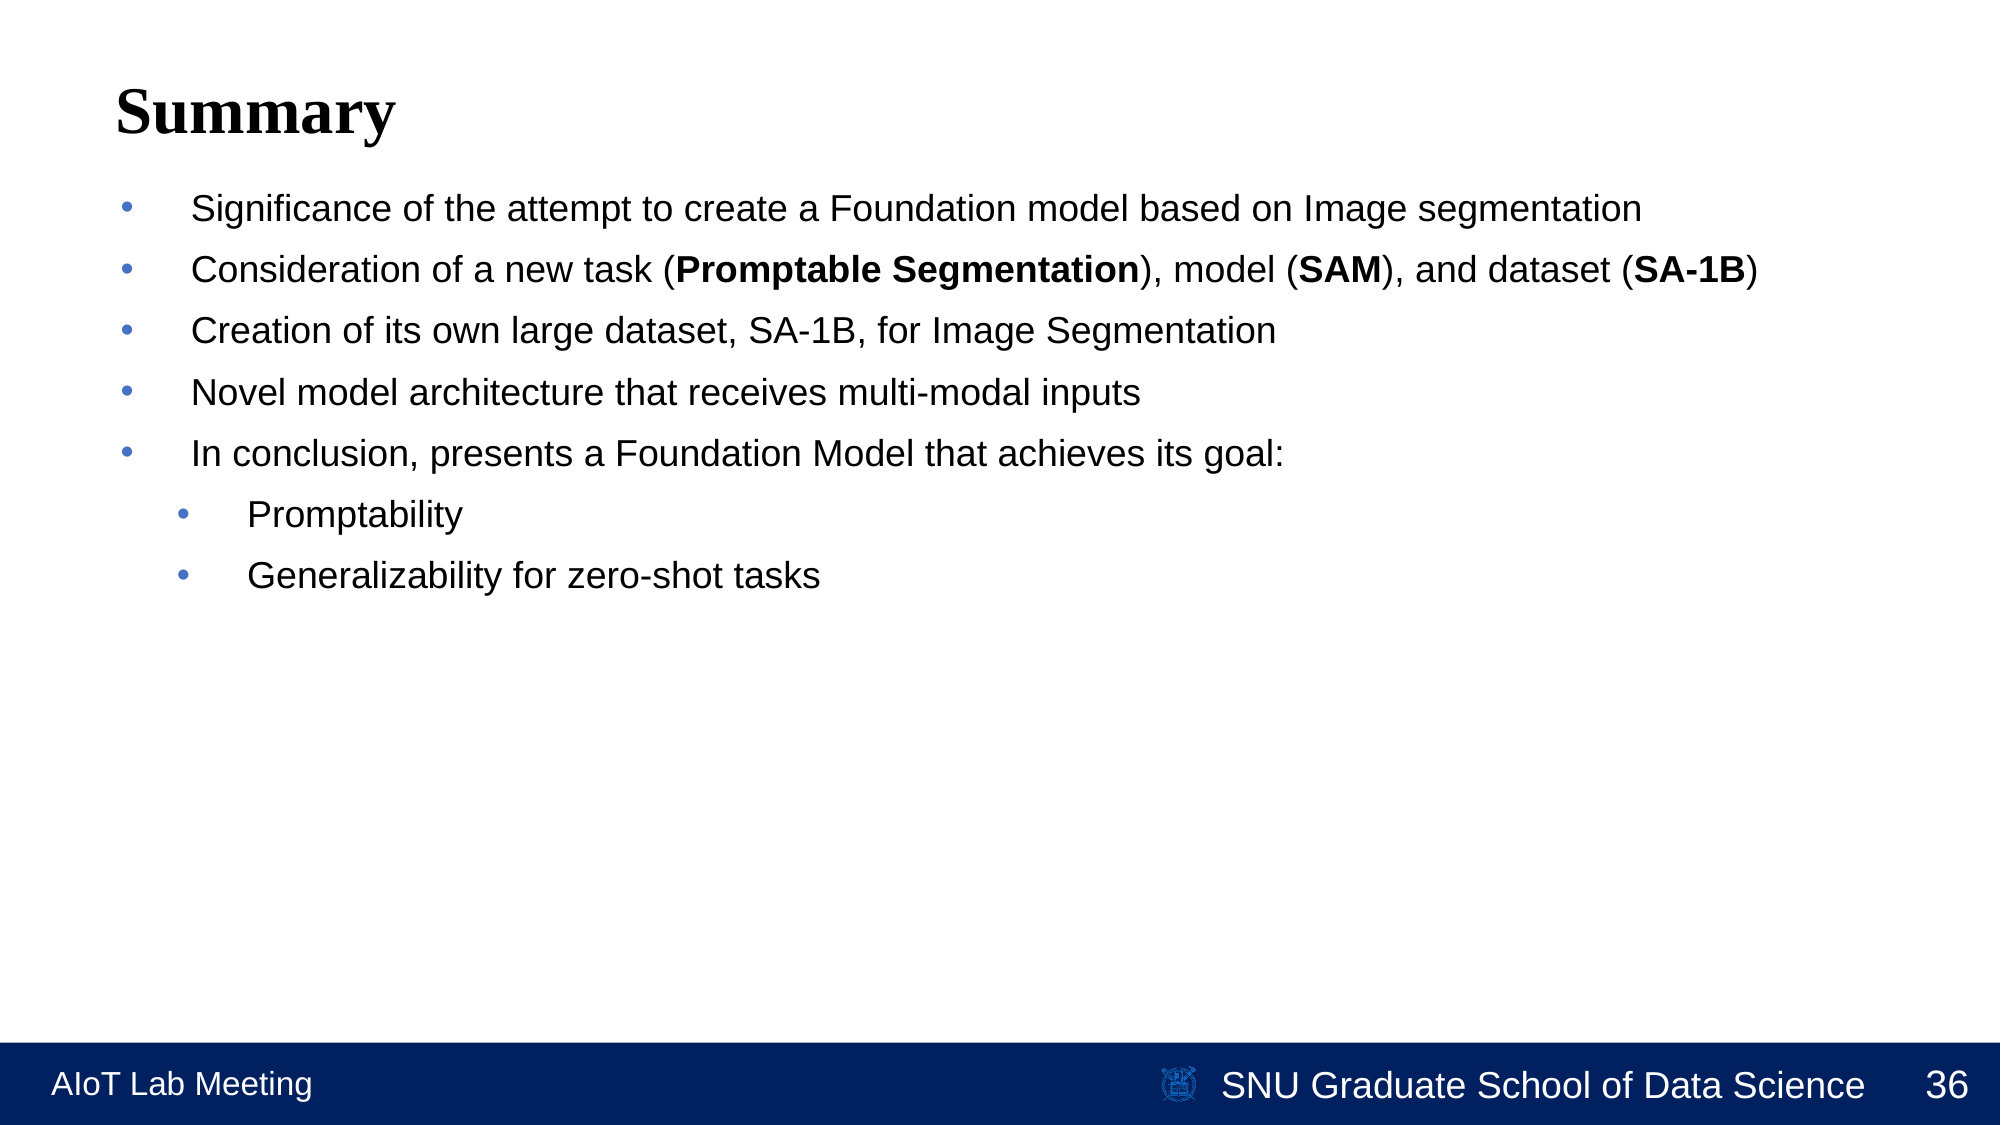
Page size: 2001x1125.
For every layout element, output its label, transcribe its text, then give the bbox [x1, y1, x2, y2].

picture [1161, 1063, 1197, 1105]
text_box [20, 1054, 517, 1125]
title Summary [100, 39, 1826, 184]
list Significance of the attempt to create a Foundation model based on Image segmentation Consideration of a new task (Promptable Segmentation), model (SAM), and dataset (SA-1B) Creation of its own large dataset, SA-1B, for Image Segmentation Novel model architecture that receives multi-modal inputs In conclusion, presents a Foundation Model that achieves its goal: Promptability Generalizability for zero-shot tasks [100, 110, 1937, 1009]
